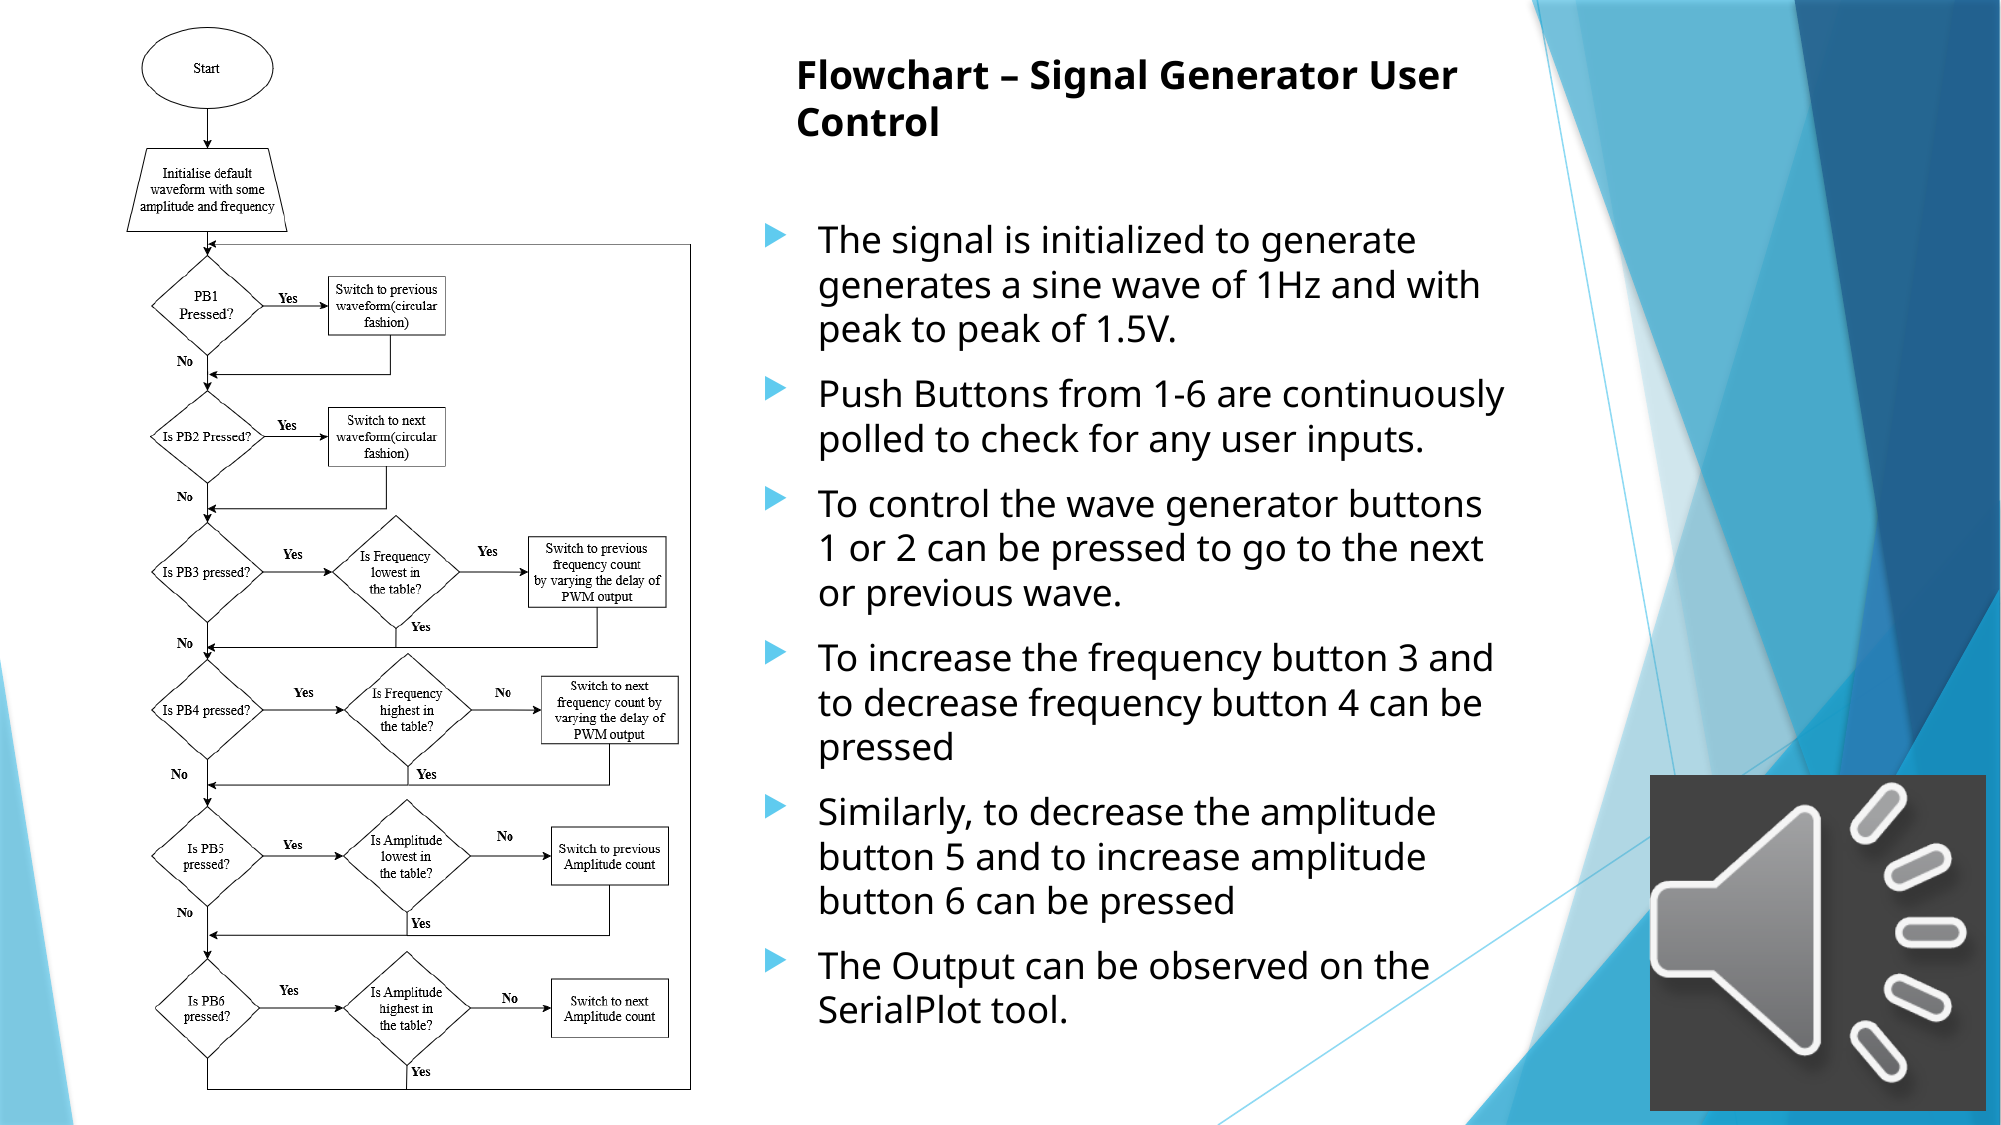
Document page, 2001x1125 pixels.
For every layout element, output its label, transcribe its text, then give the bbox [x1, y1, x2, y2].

list The signal is initialized to generate generates a sine wave of 1Hz and with peak to peak of 1.5V. Push Buttons from 1-6 are continuously polled to check for any user inputs. To control the wave generator buttons 1 or 2 can be pressed to go to the next or previous wave. To increase the frequency button 3 and to decrease frequency button 4 can be pressed Similarly, to decrease the amplitude button 5 and to increase amplitude button 6 can be pressed The Output can be observed on the SerialPlot tool. [747, 209, 1523, 1083]
picture [1648, 773, 1987, 1112]
picture [122, 23, 704, 1102]
title Flowchart – Signal Generator User Control [780, 42, 1489, 152]
